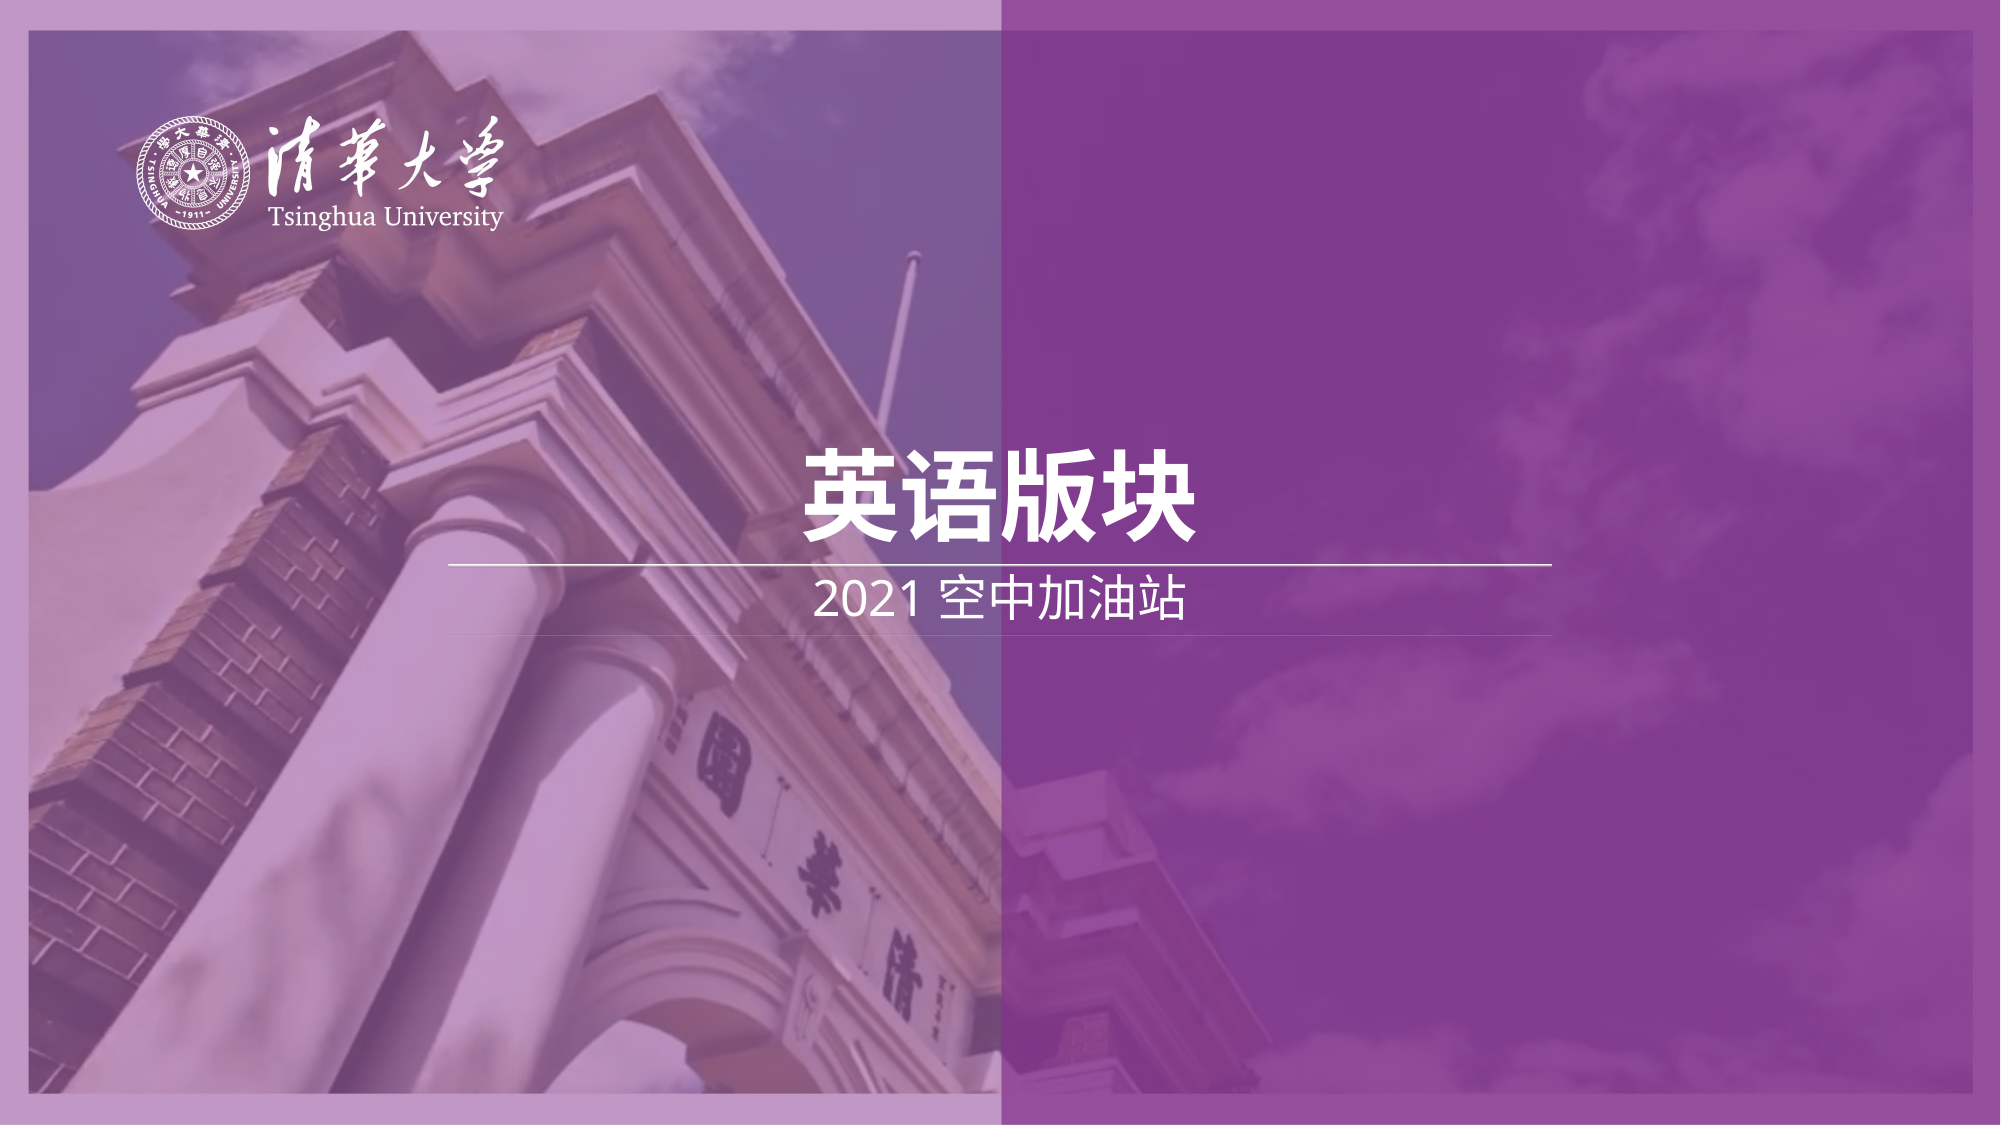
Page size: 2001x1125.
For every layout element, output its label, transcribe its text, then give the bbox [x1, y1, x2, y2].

subtitle 2021空中加油站 [448, 557, 1552, 643]
title 英语版块 [448, 426, 1552, 557]
picture [0, 0, 2001, 1125]
